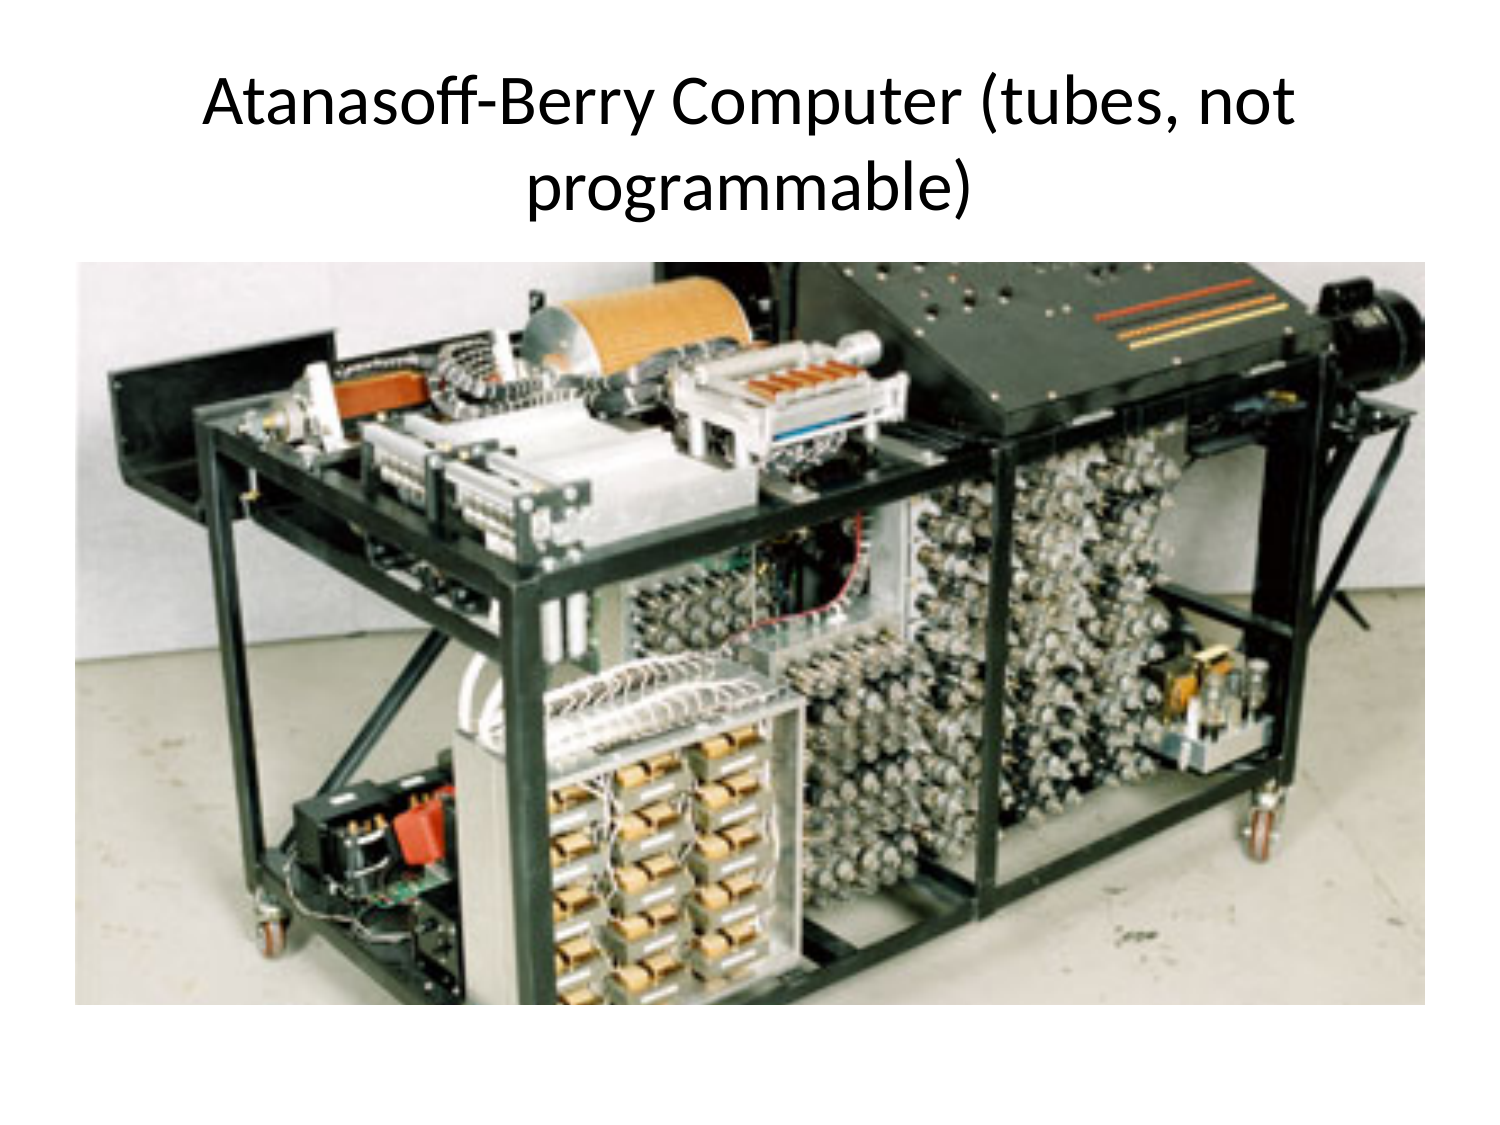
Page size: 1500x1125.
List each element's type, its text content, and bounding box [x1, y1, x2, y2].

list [74, 262, 1426, 1006]
title Atanasoff-Berry Computer (tubes, not programmable) [75, 45, 1425, 233]
